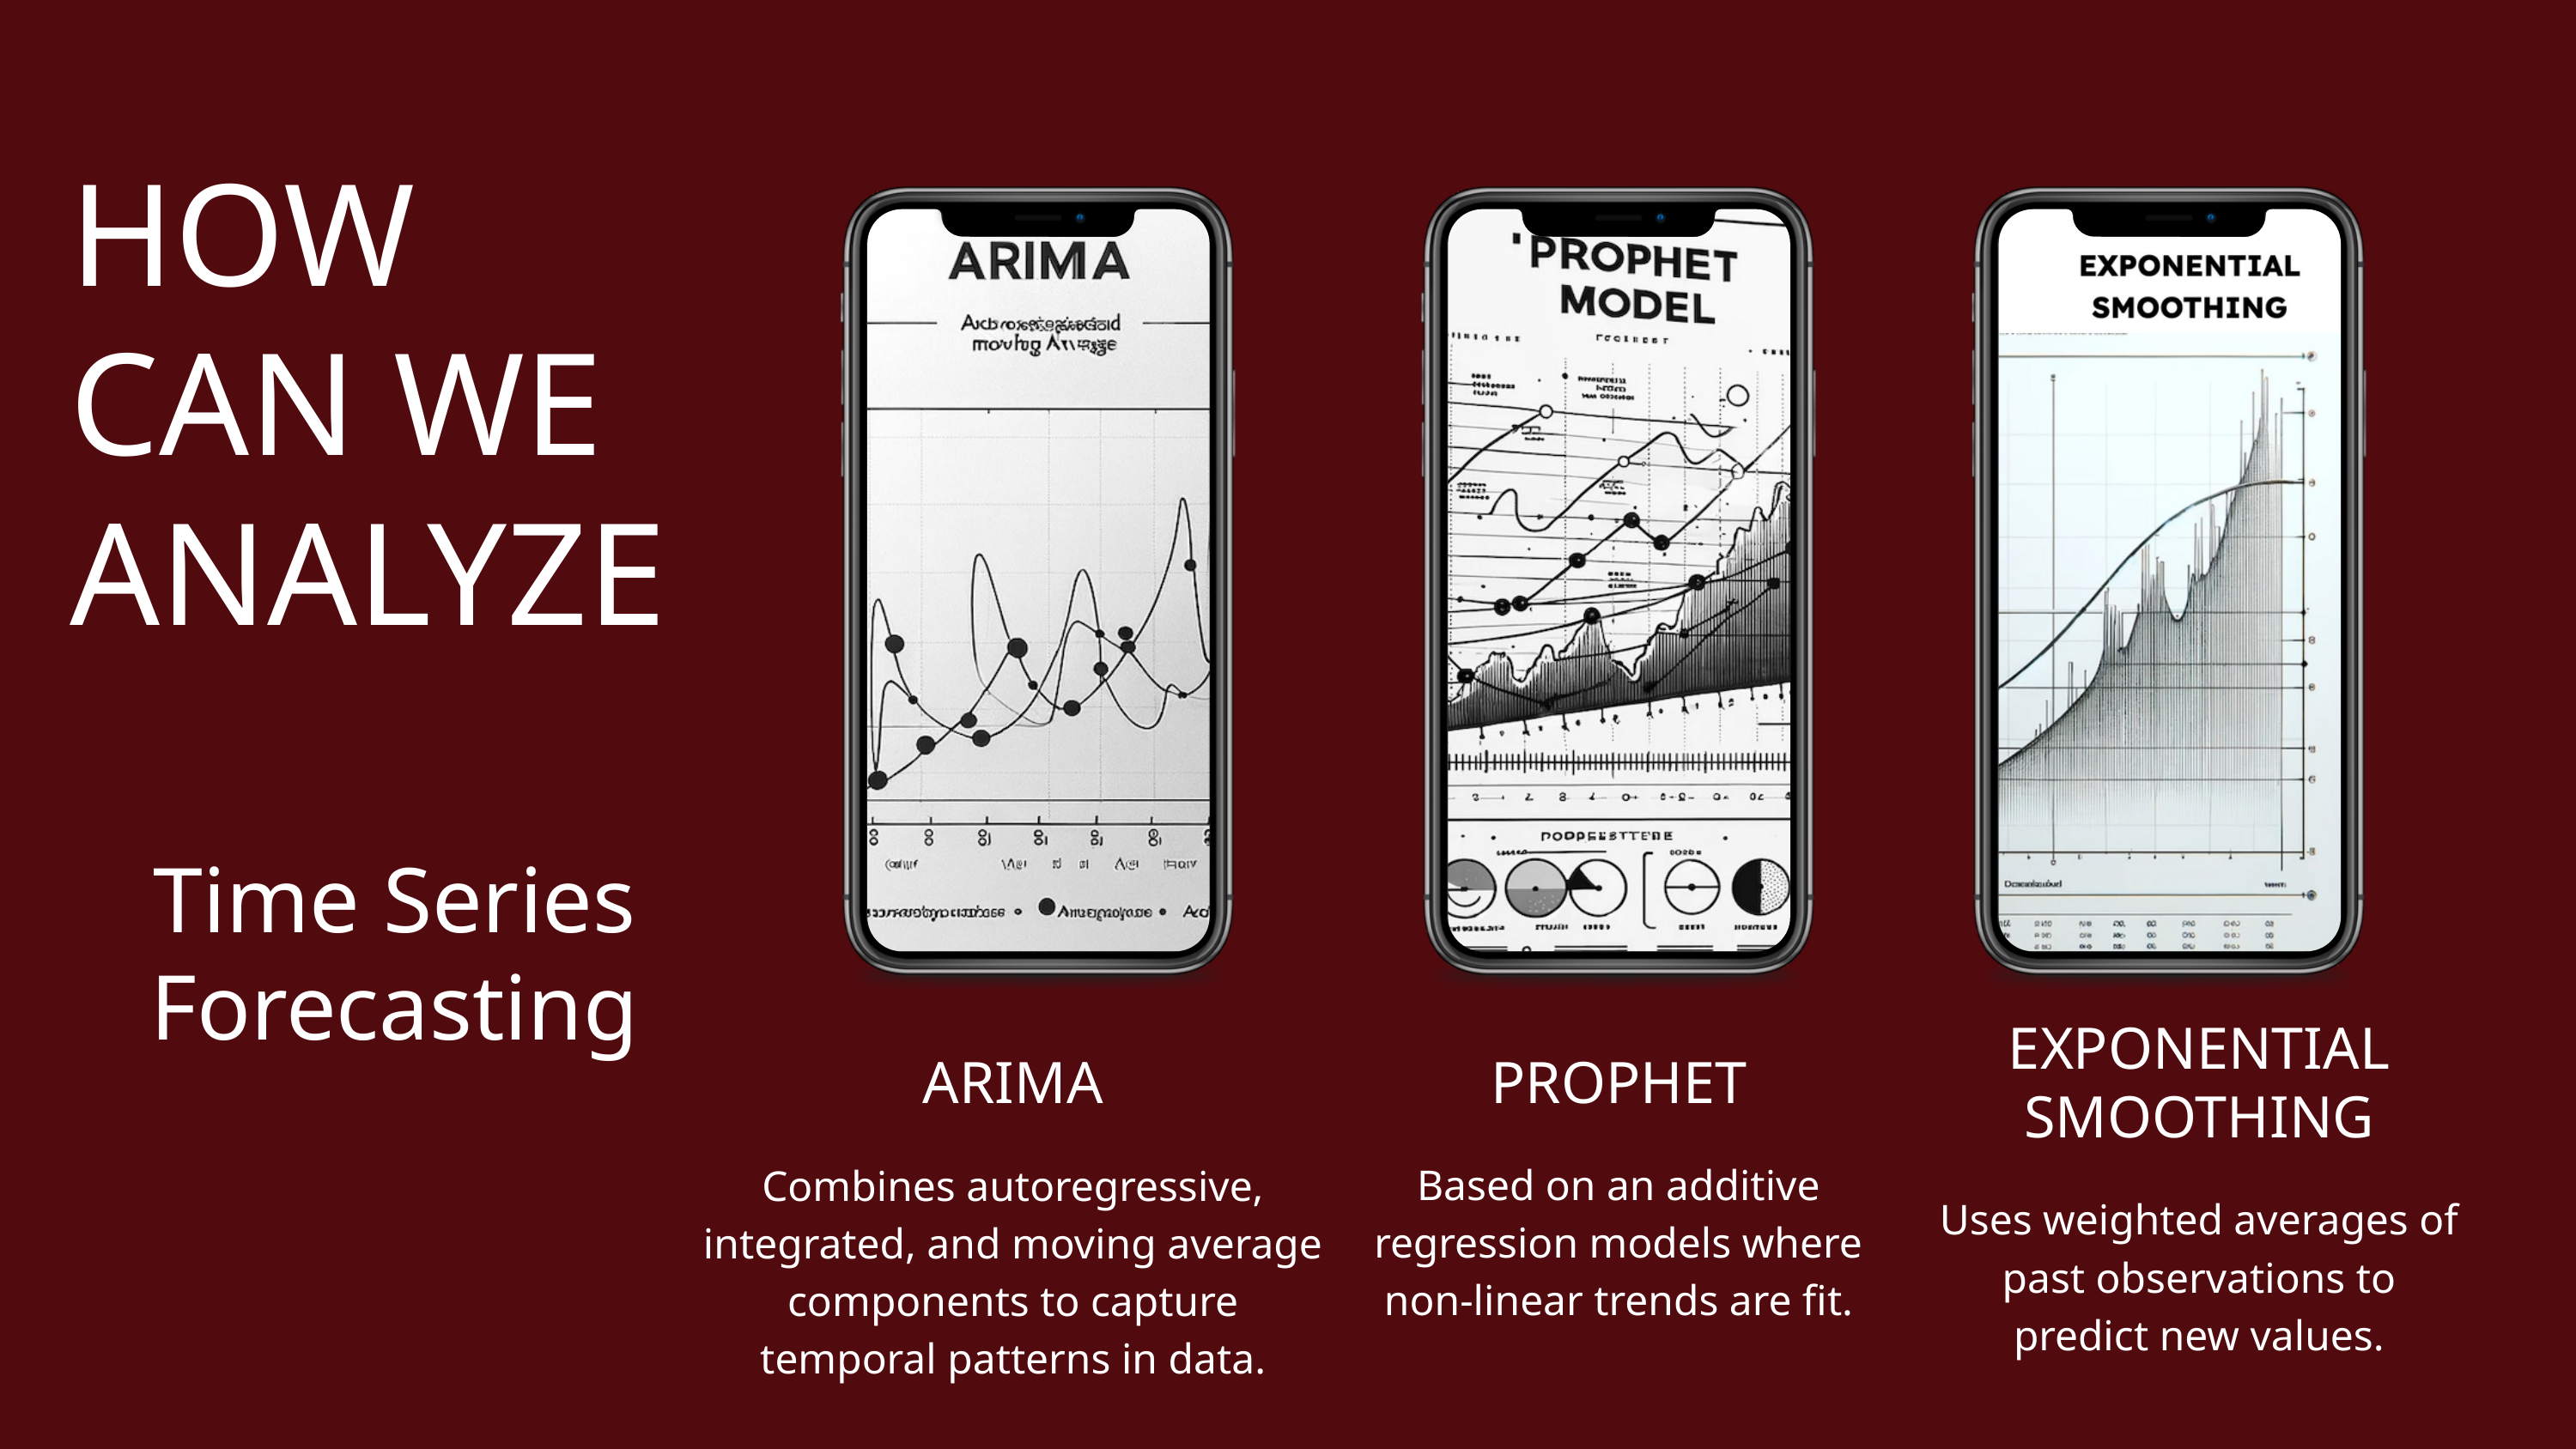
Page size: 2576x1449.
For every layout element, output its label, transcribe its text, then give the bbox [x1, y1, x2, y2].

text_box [1937, 1012, 2461, 1353]
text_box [840, 185, 1236, 990]
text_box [1971, 185, 2367, 990]
text_box Time Series Forecasting [70, 843, 720, 1058]
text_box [1420, 185, 1817, 990]
text_box HOW CAN WE ANALYZE [70, 144, 696, 654]
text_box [696, 1046, 1331, 1375]
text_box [1357, 1046, 1880, 1319]
